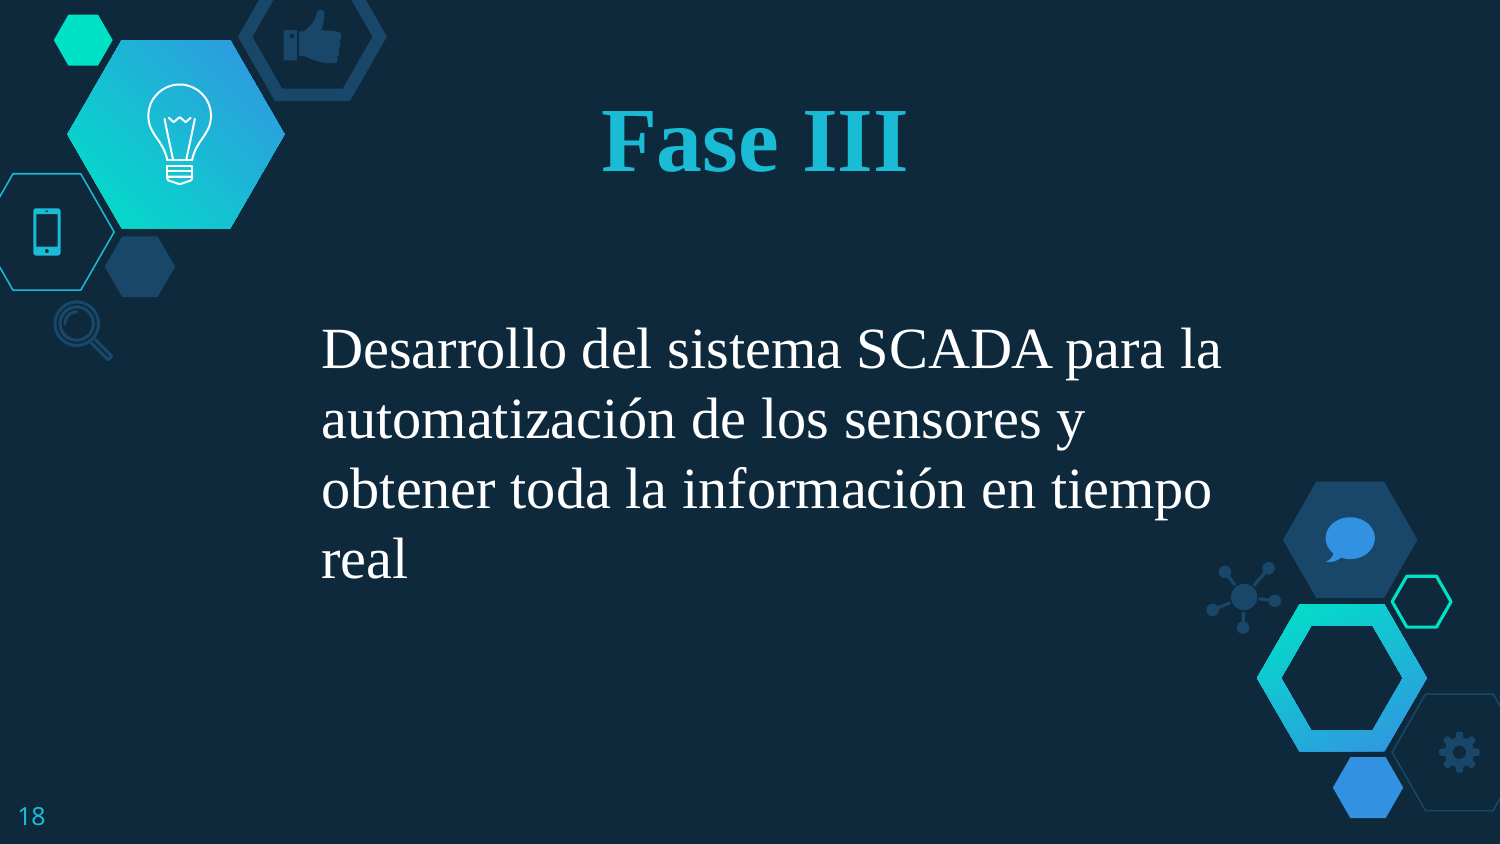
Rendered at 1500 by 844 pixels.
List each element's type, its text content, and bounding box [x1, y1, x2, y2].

slide_number 18 [2, 785, 93, 844]
text_box Desarrollo del sistema SCADA para la automatización de los sensores y obtener toda la información en tiempo real [306, 303, 1244, 598]
title Fase III [538, 99, 973, 206]
